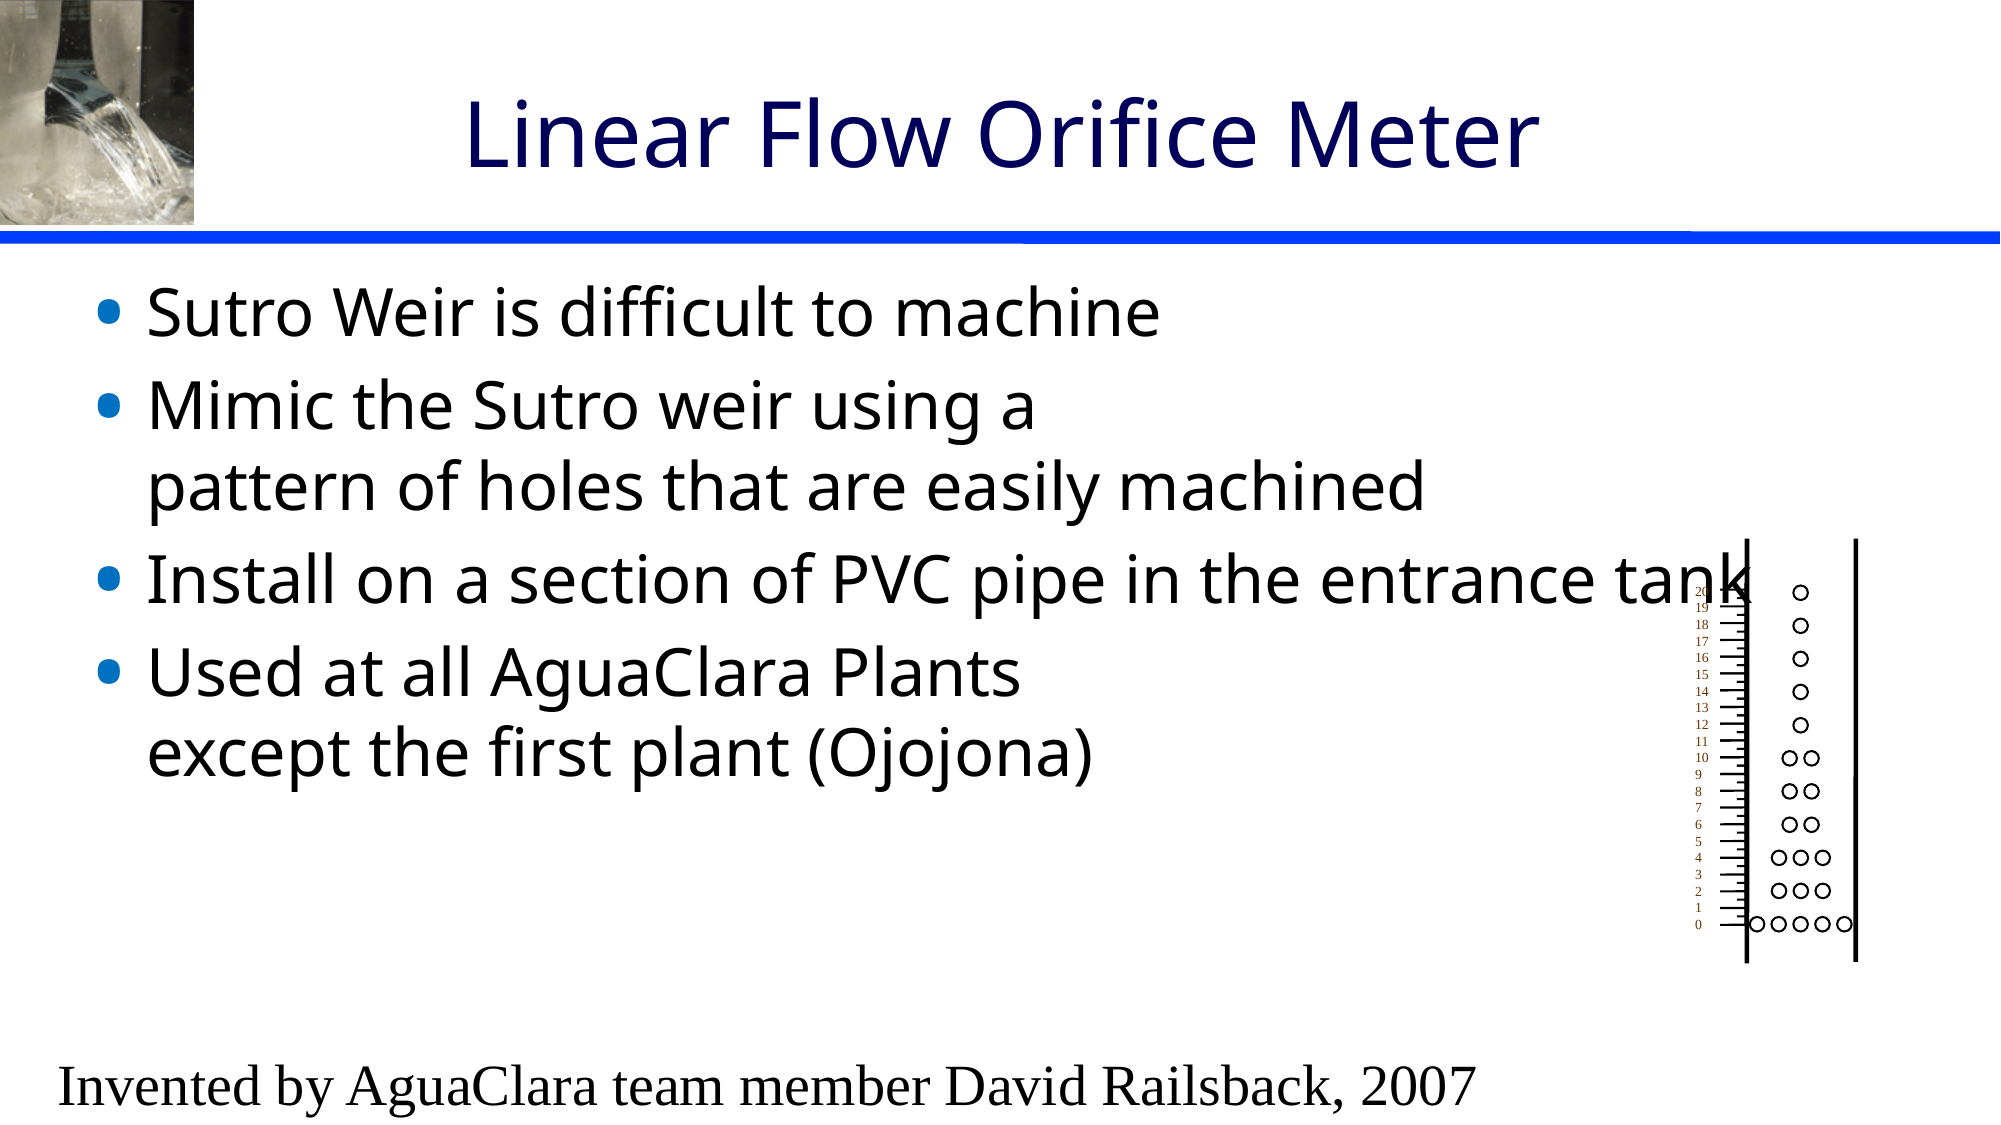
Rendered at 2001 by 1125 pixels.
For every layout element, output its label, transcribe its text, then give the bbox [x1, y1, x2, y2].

picture [1691, 580, 1714, 936]
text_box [1782, 750, 1820, 766]
list Sutro Weir is difficult to machine Mimic the Sutro weir using a pattern of holes that are easily machined Install on a section of PVC pipe in the entrance tank Used at all AguaClara Plants except the first plant (Ojojona) [74, 262, 1930, 1006]
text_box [1771, 850, 1831, 866]
title Linear Flow Orifice Meter [198, 37, 1930, 225]
text_box Invented by AguaClara team member David Railsback, 2007 [42, 1039, 1493, 1125]
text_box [1771, 883, 1831, 899]
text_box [1782, 817, 1820, 833]
picture [0, 0, 195, 226]
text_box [1782, 783, 1820, 799]
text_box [1746, 538, 1857, 964]
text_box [1719, 582, 1746, 925]
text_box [1749, 916, 1852, 932]
